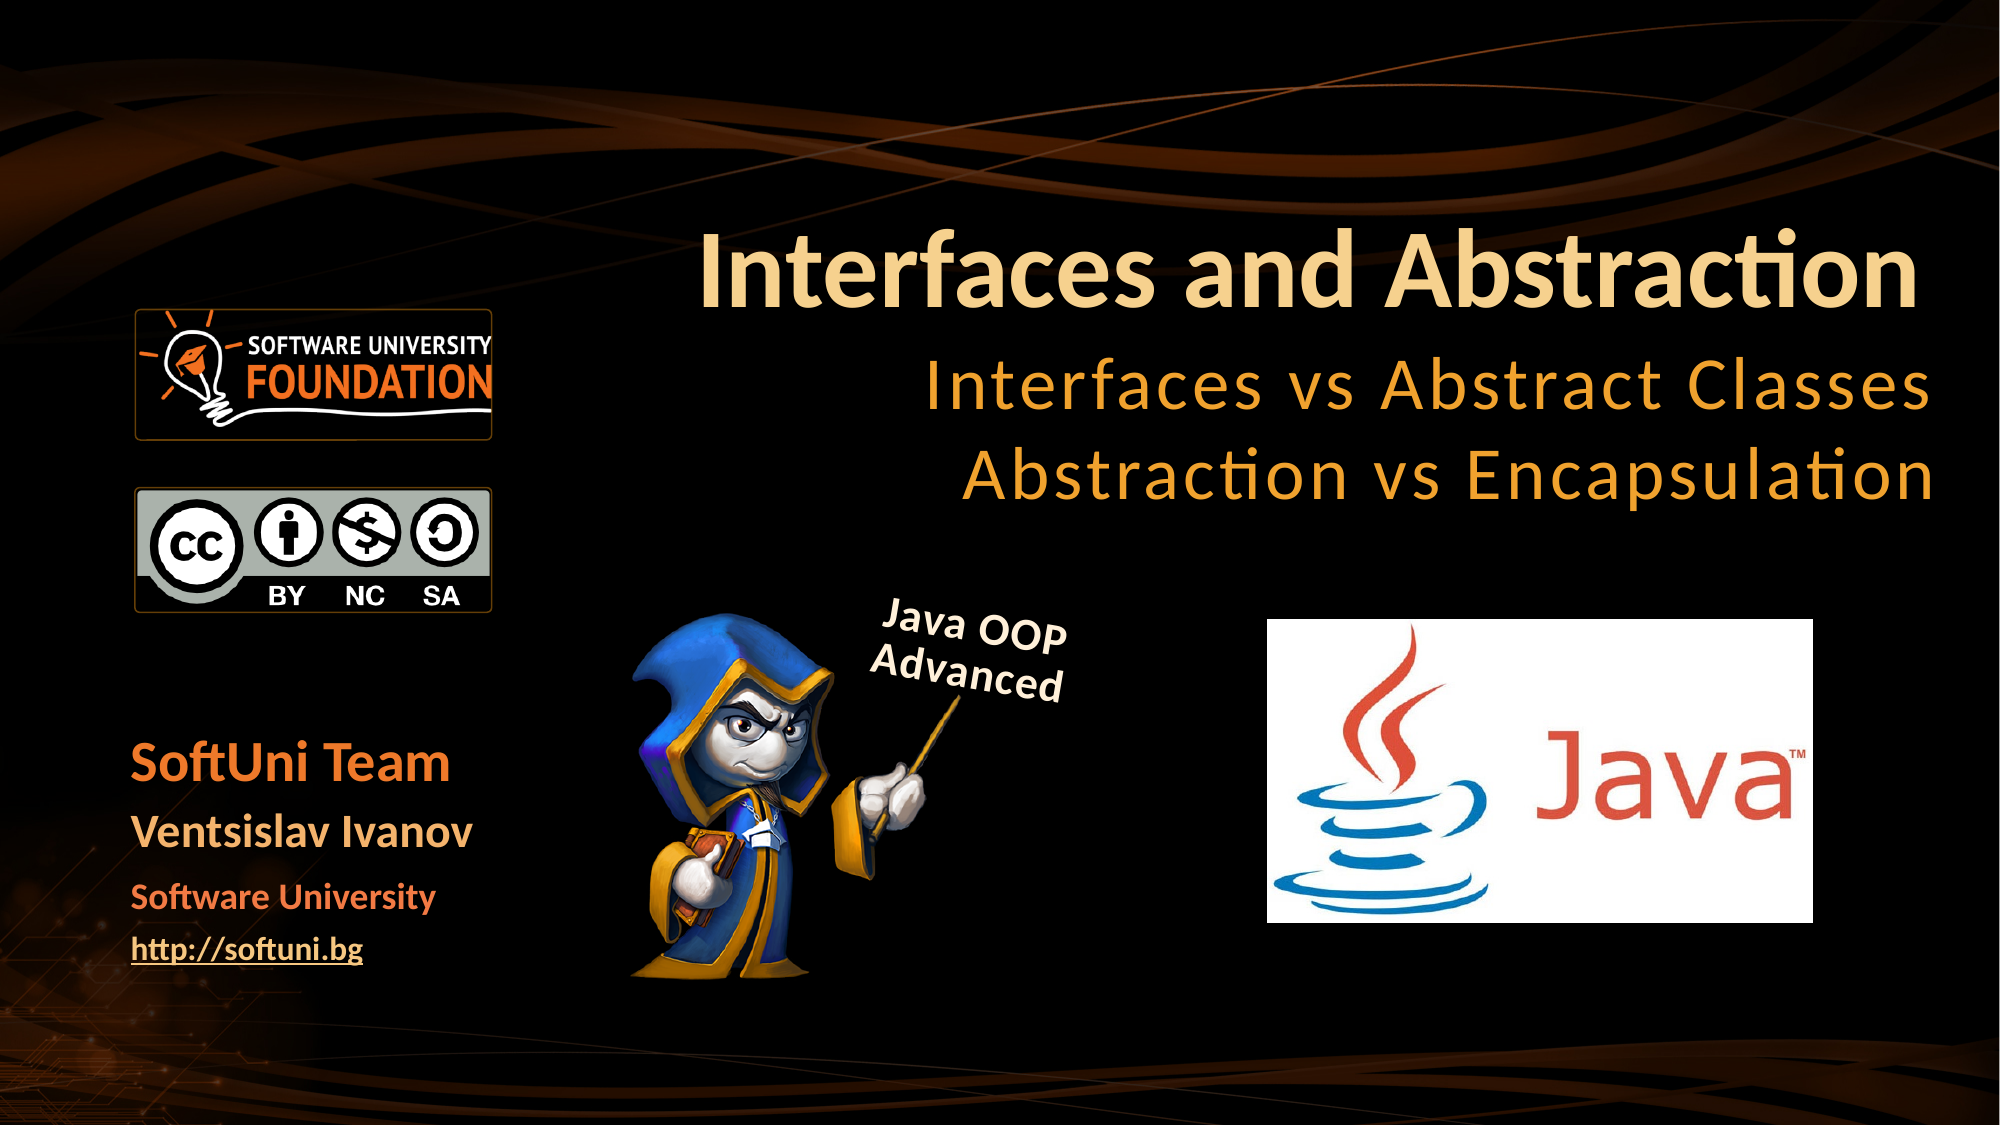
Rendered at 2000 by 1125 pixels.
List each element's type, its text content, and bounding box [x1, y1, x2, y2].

list http://softuni.bg [124, 919, 624, 974]
title Interfaces and Abstraction [599, 174, 1948, 367]
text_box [624, 597, 1086, 984]
subtitle Interfaces vs Abstract Classes Abstraction vs Encapsulation [662, 334, 1938, 538]
list Ventsislav Ivanov [124, 790, 624, 863]
picture [0, 0, 2000, 1125]
list SoftUni Team [124, 713, 624, 790]
list Software University [124, 863, 624, 919]
